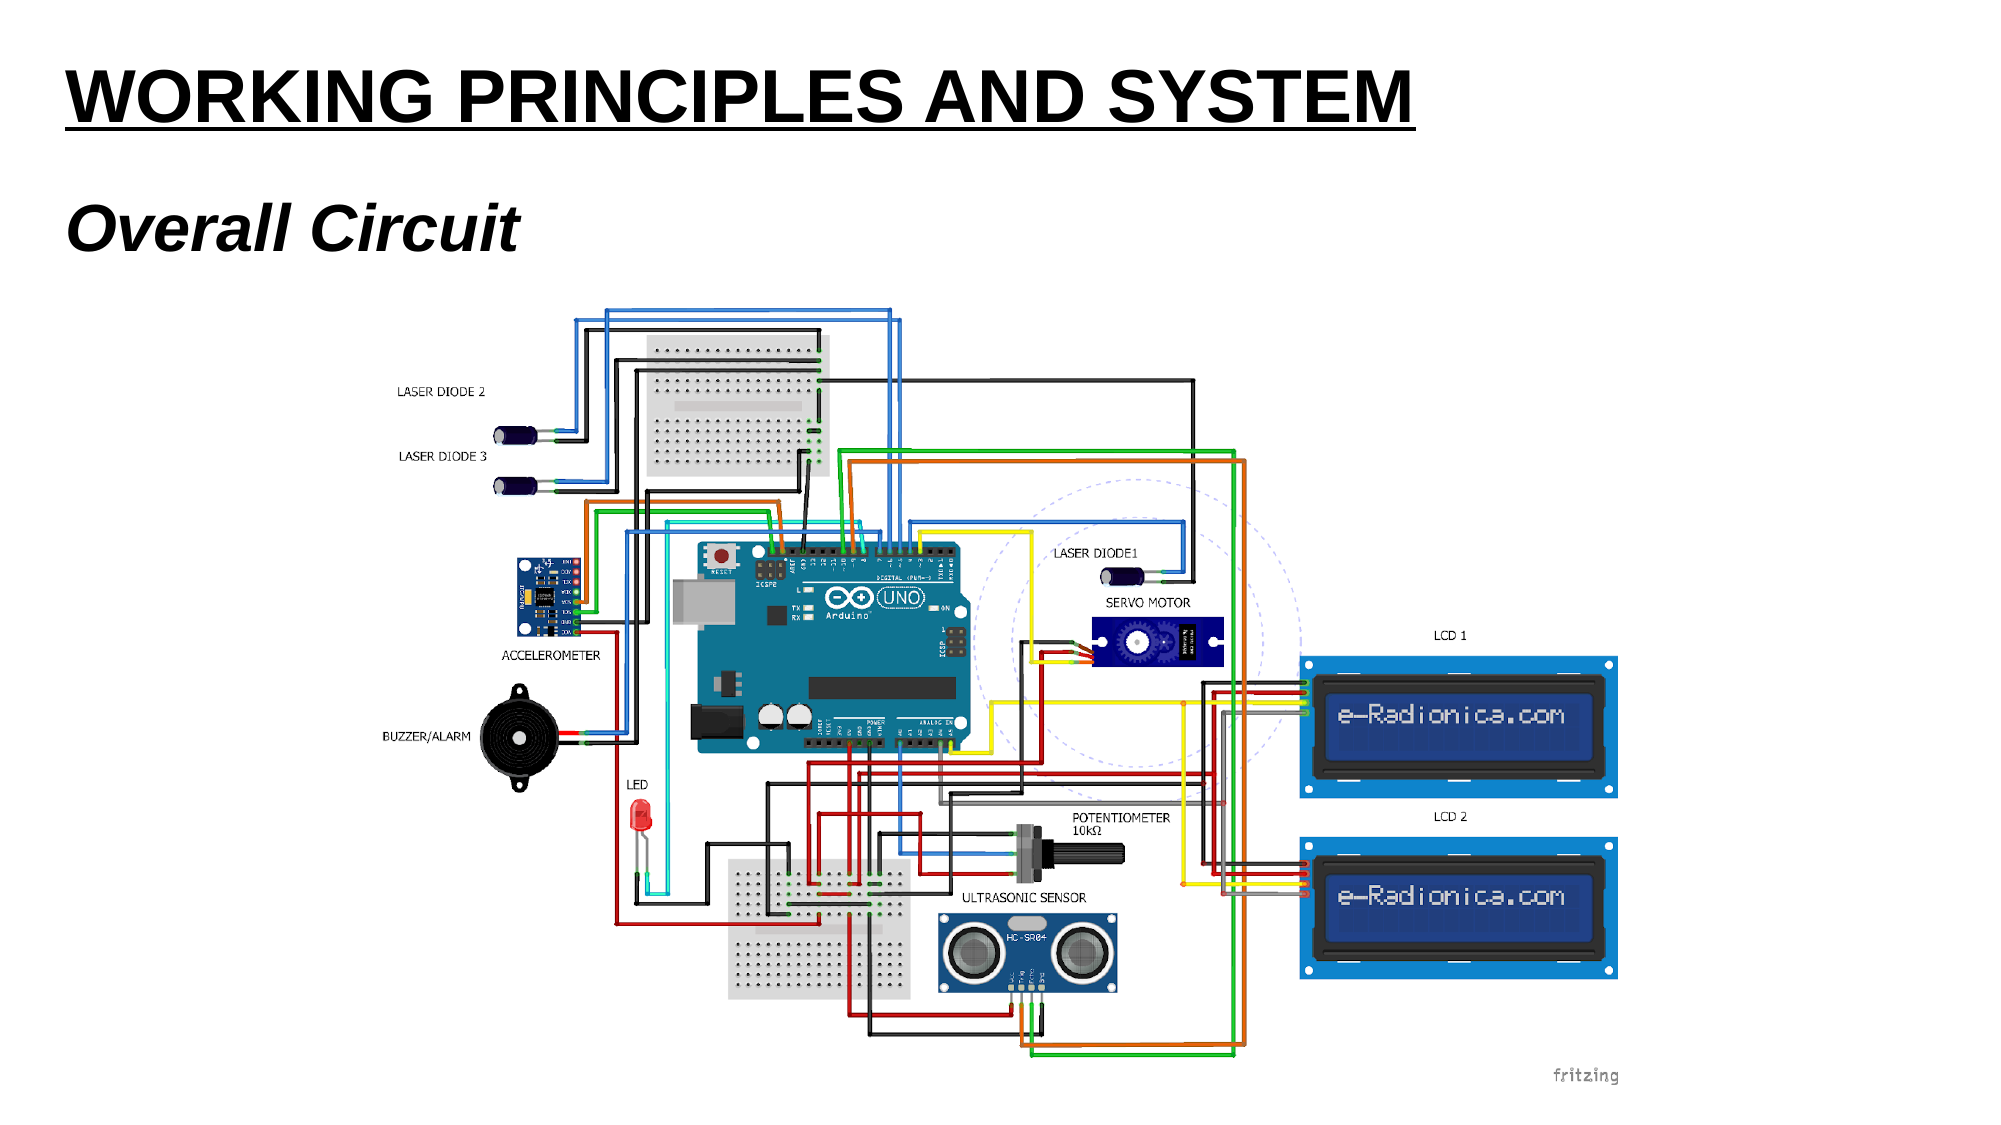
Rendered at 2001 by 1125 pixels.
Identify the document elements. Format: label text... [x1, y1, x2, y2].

text_box WORKING PRINCIPLES AND SYSTEM [50, 40, 1546, 146]
text_box Overall Circuit [50, 177, 1950, 273]
picture [382, 305, 1618, 1085]
